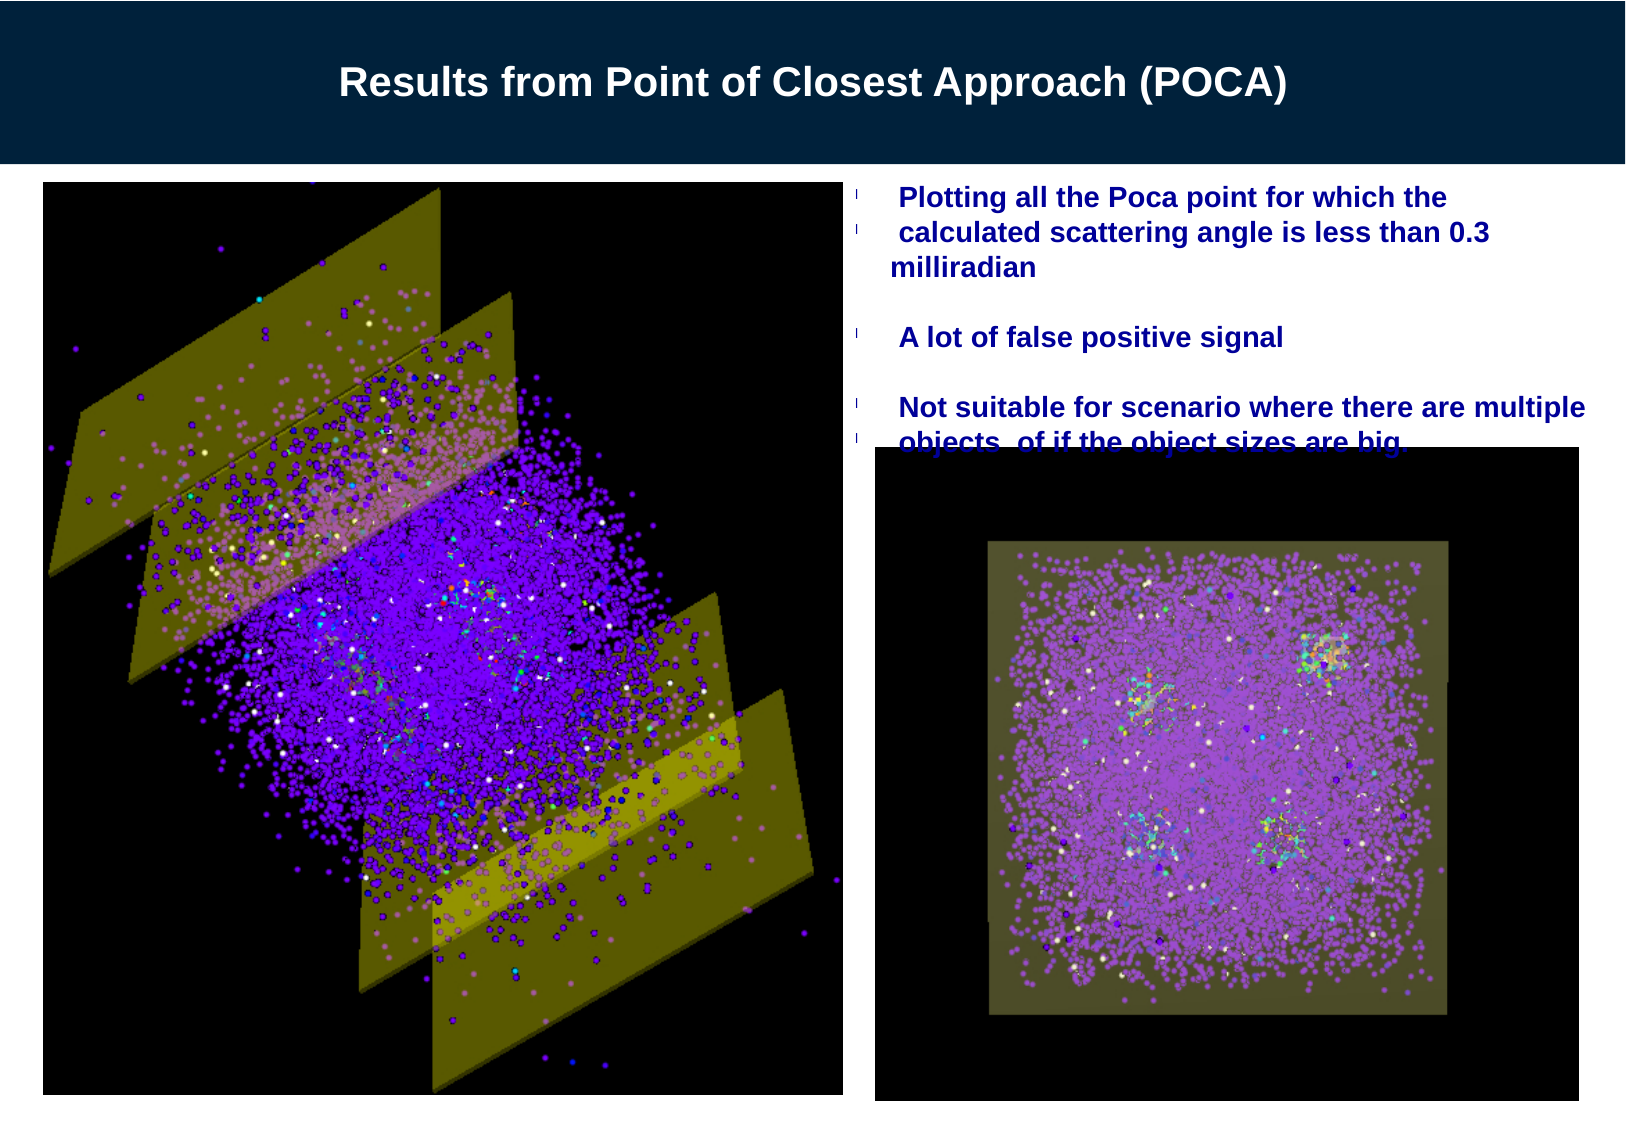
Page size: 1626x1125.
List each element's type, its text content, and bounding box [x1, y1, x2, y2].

picture [875, 447, 1579, 1101]
text_box [0, 1, 1626, 165]
text_box Results from Point of Closest Approach (POCA) [45, 54, 1582, 105]
text_box Plotting all the Poca point for which the calculated scattering angle is less than 0.3 milliradian A lot of false positive signal Not suitable for scenario where there are multiple objects of if the object sizes are big. [840, 171, 1626, 501]
picture [43, 181, 843, 1096]
